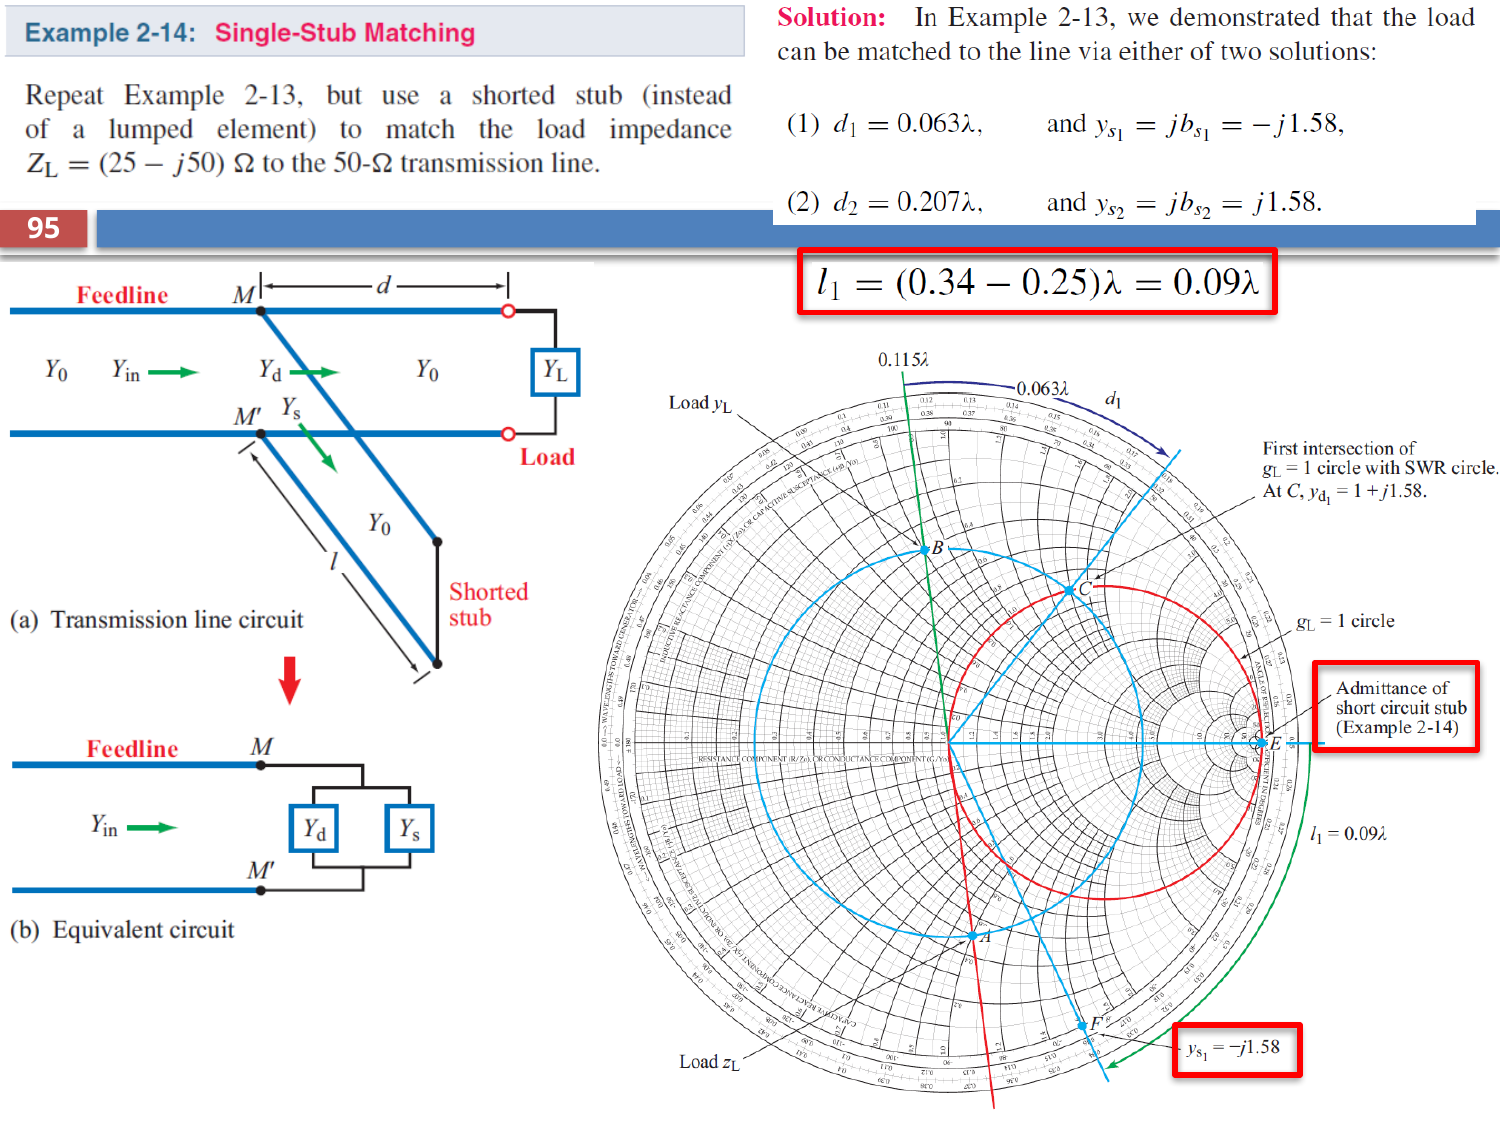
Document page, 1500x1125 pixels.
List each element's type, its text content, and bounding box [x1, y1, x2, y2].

slide_number 95 [0, 208, 88, 249]
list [584, 345, 1500, 1125]
picture [773, 0, 1476, 226]
picture [0, 262, 595, 951]
picture [0, 0, 751, 186]
title [100, 37, 767, 200]
text_box [799, 249, 1276, 313]
picture [812, 262, 1263, 304]
